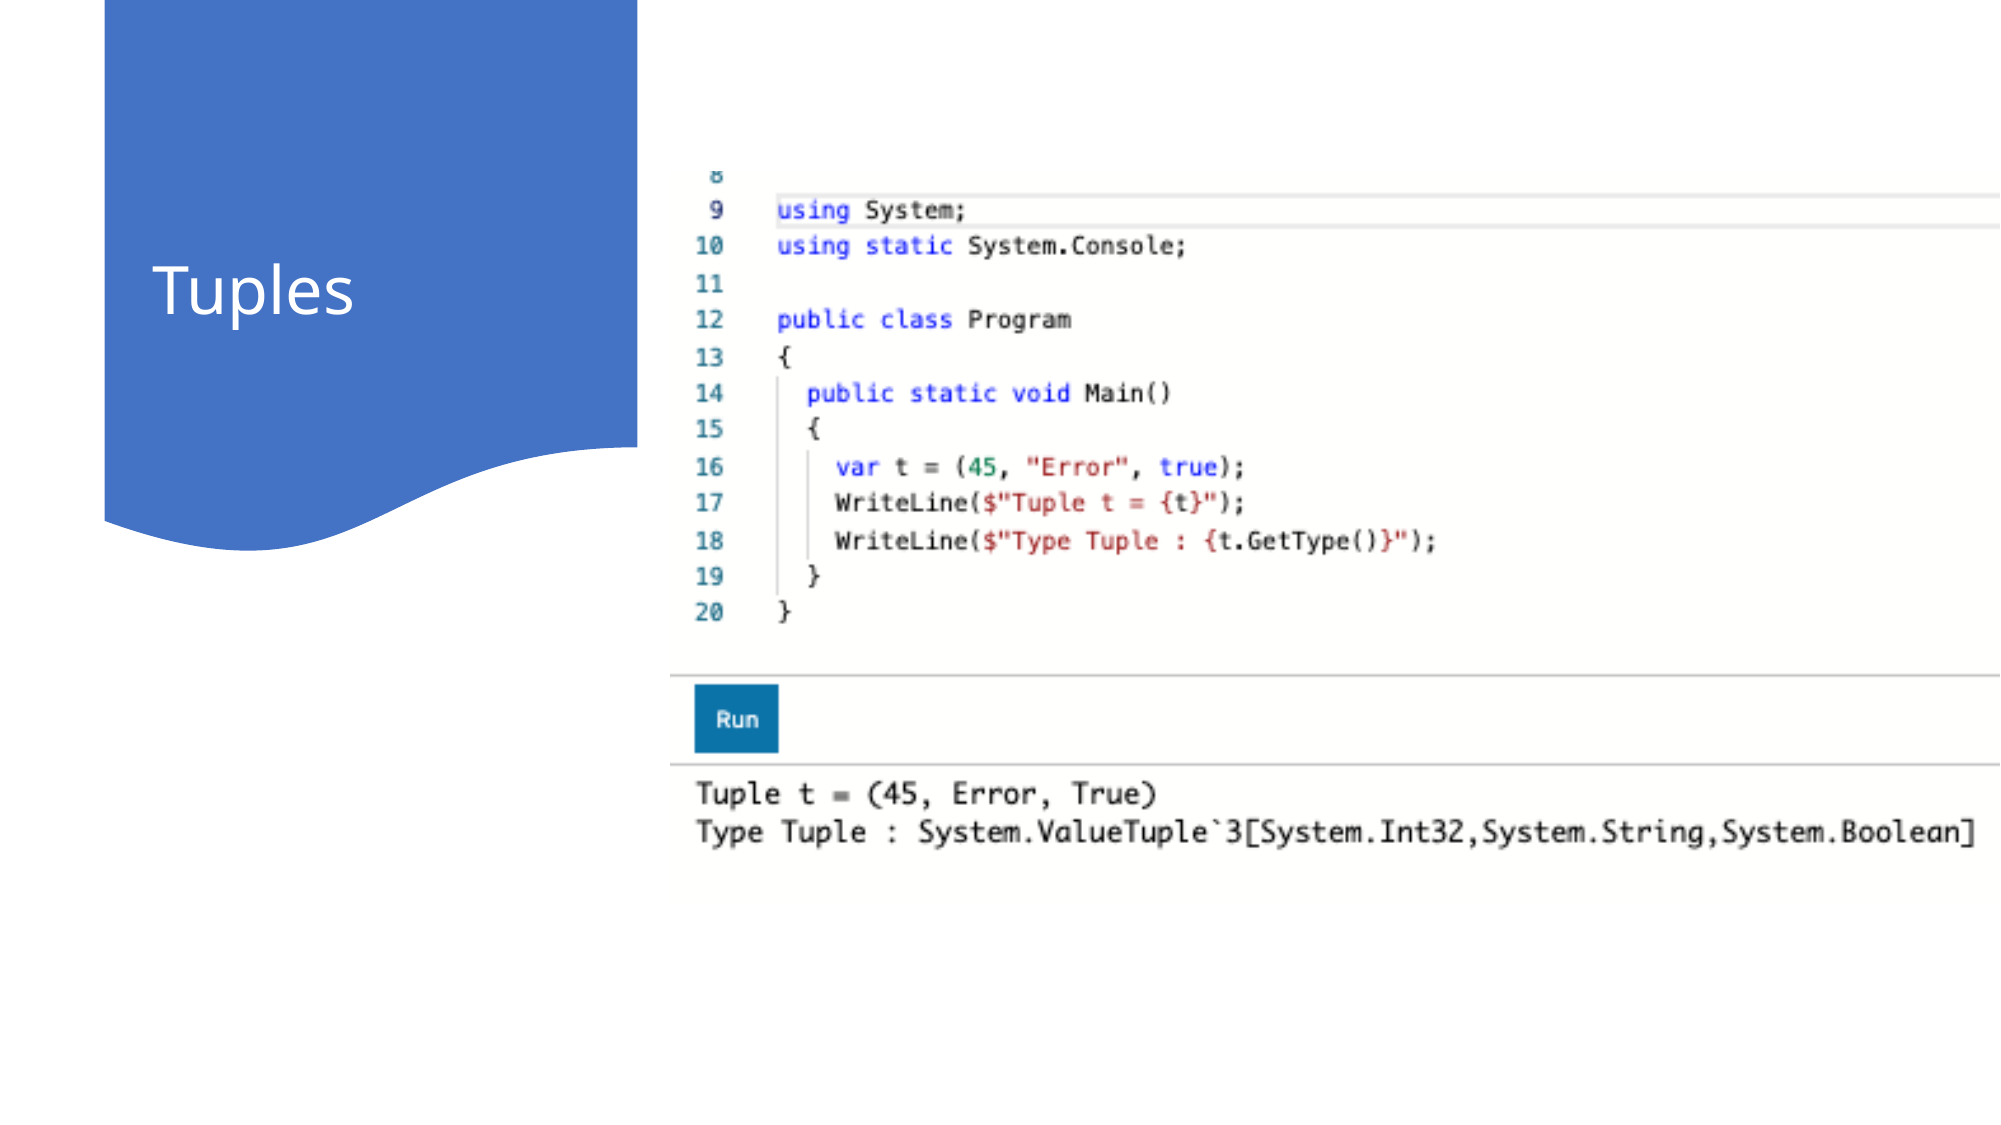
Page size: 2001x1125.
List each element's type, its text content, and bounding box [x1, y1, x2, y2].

picture [670, 171, 2000, 904]
text_box [103, 0, 639, 533]
title Tuples [137, 28, 604, 558]
